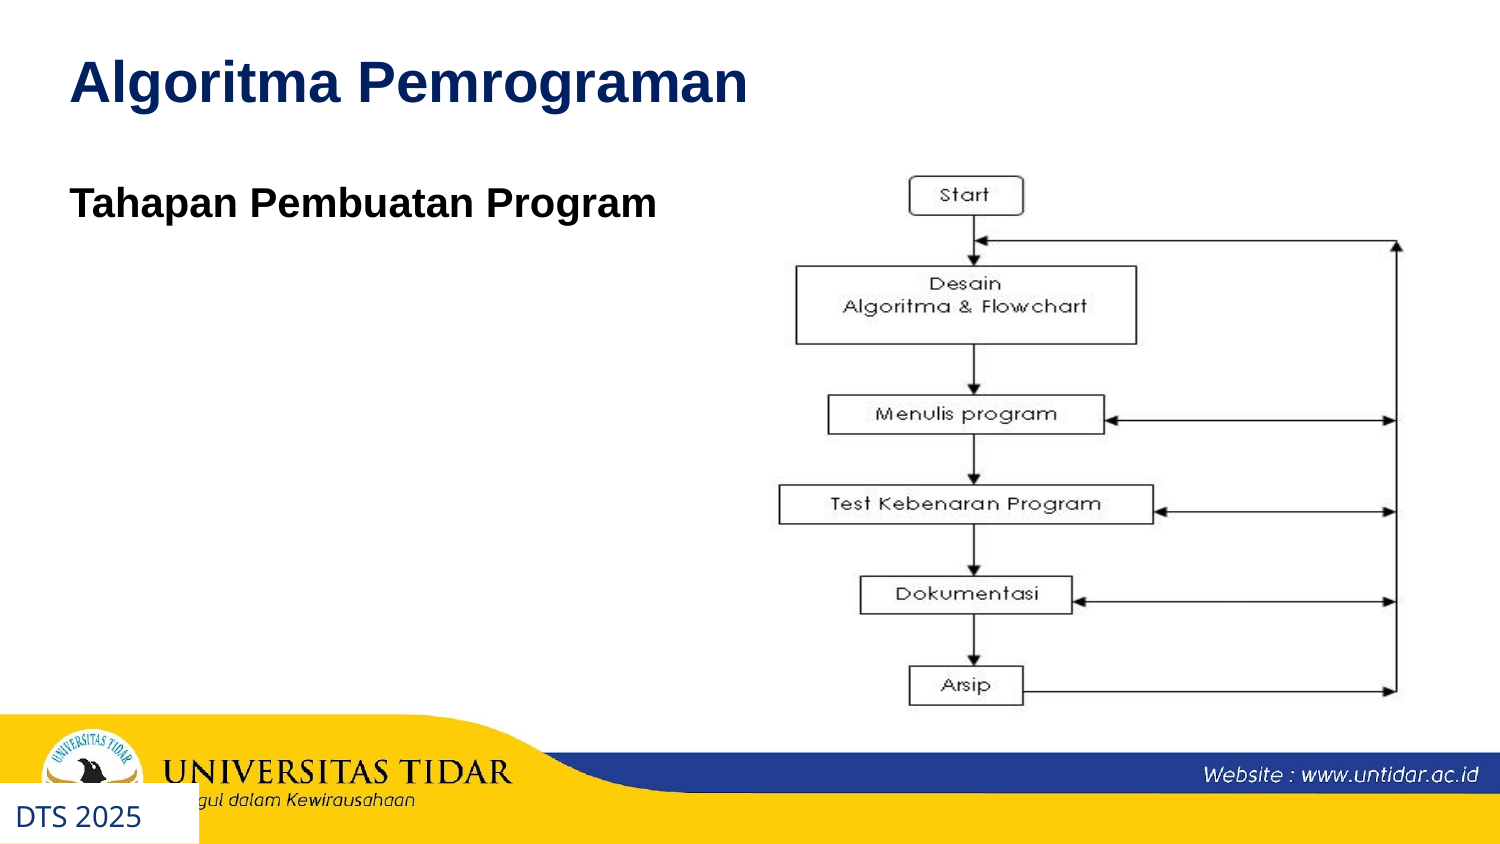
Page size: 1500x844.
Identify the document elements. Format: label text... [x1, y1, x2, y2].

text_box Tahapan Pembuatan Program [54, 174, 725, 235]
text_box Algoritma Pemrograman [54, 36, 982, 122]
text_box DTS 2025 [0, 783, 200, 844]
picture [0, 0, 1500, 844]
text_box [54, 250, 1443, 783]
